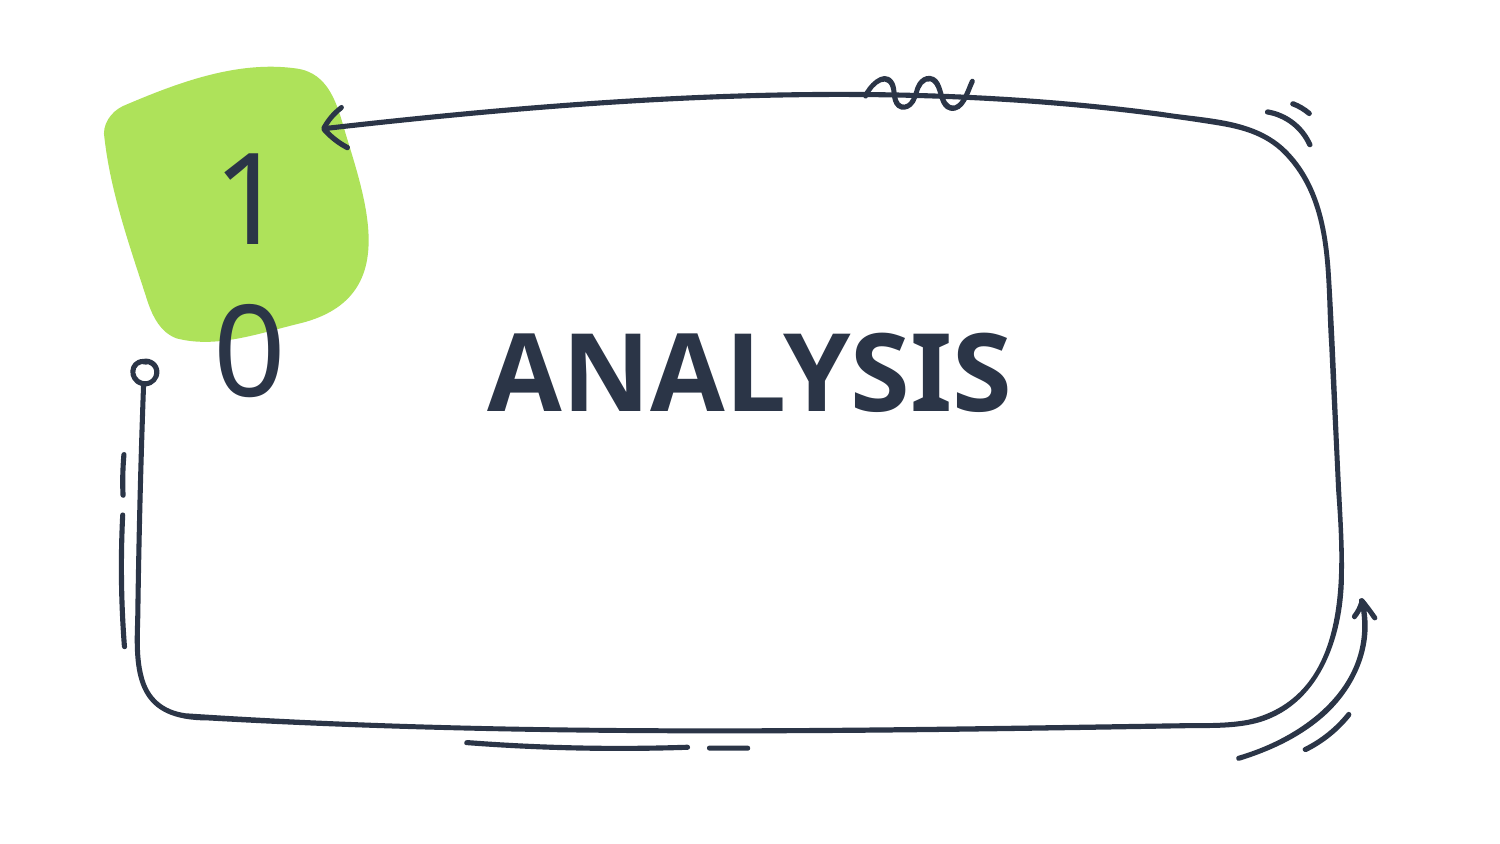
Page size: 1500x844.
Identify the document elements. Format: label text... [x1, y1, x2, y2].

title ANALYSIS [290, 324, 1210, 435]
text_box 10 [162, 109, 337, 430]
